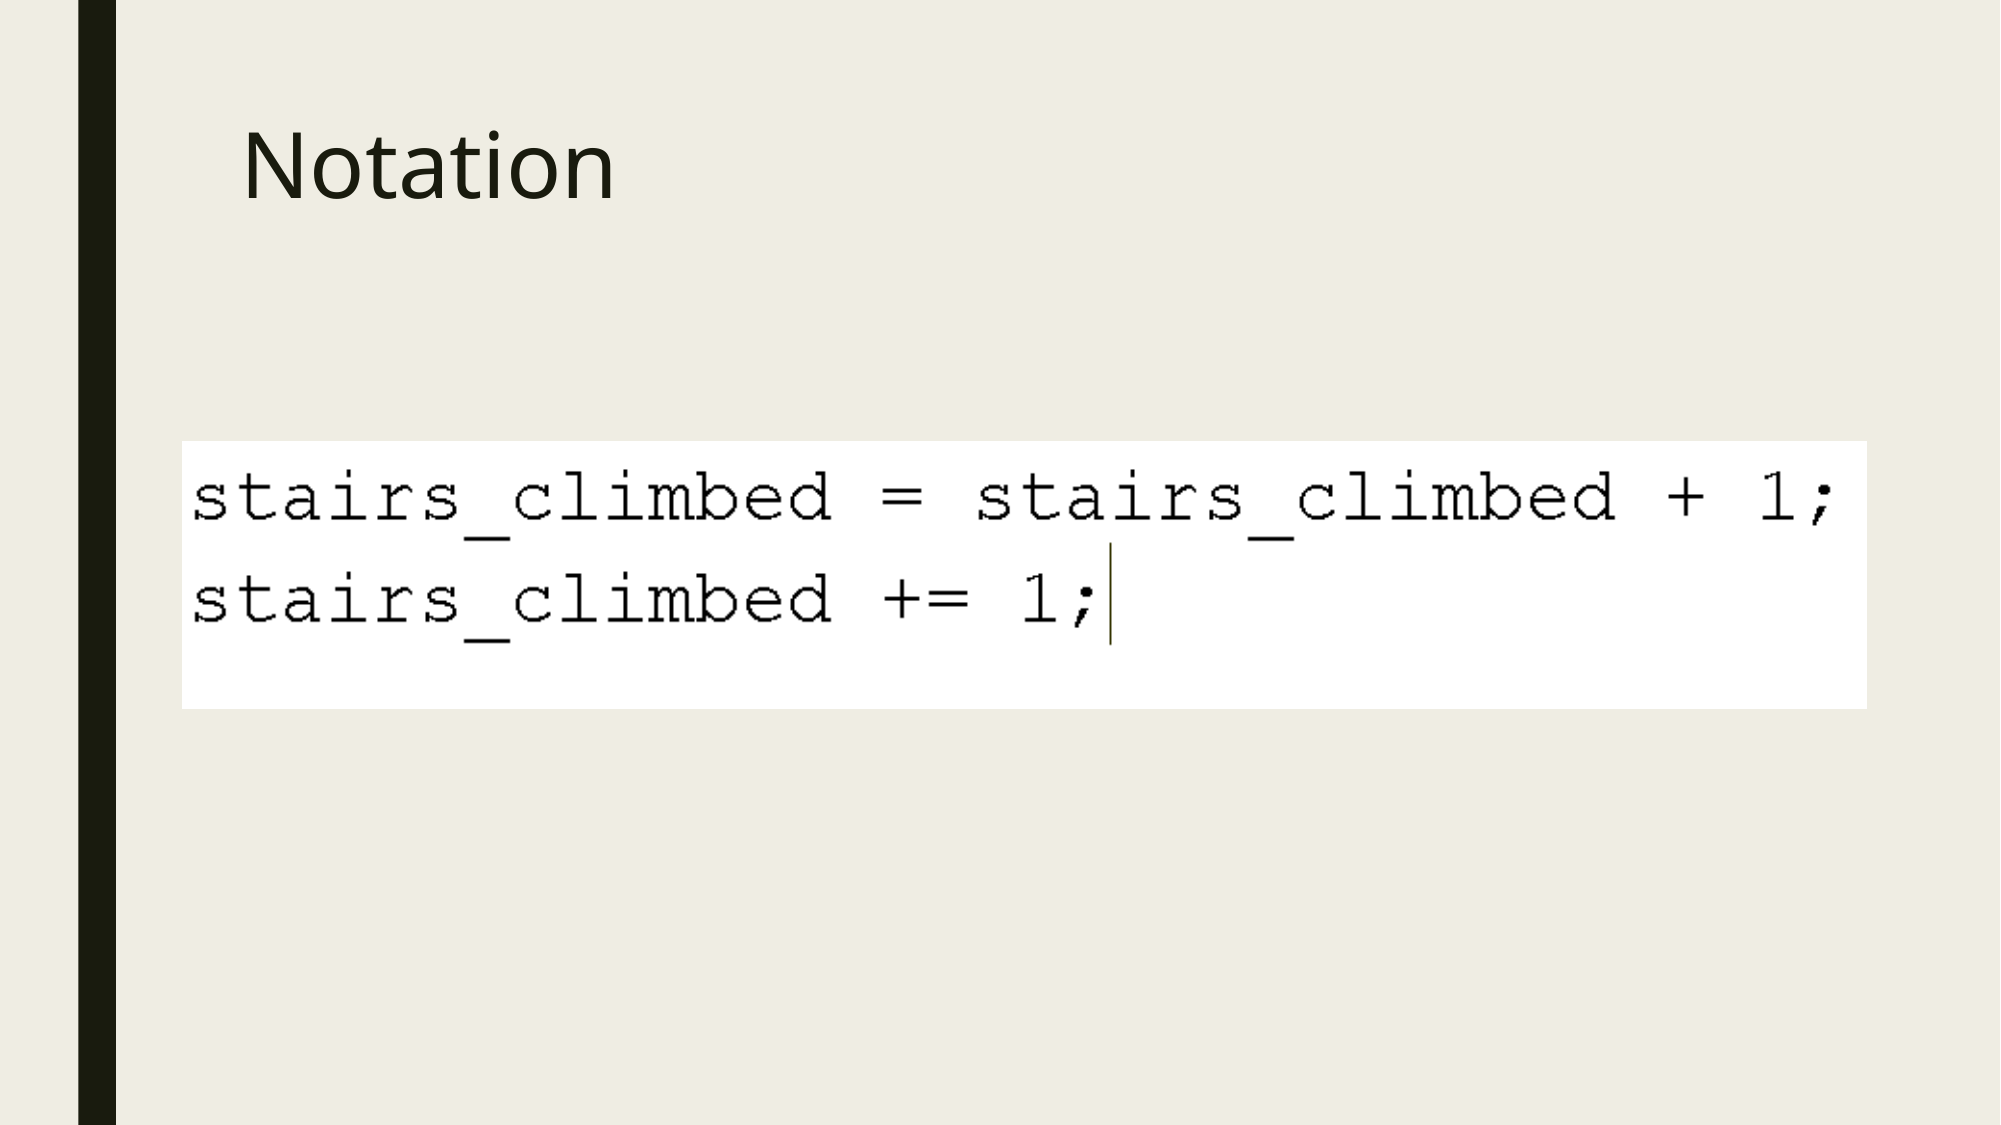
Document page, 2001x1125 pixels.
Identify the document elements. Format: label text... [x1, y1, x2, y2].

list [182, 441, 1867, 709]
title Notation [225, 112, 1800, 357]
